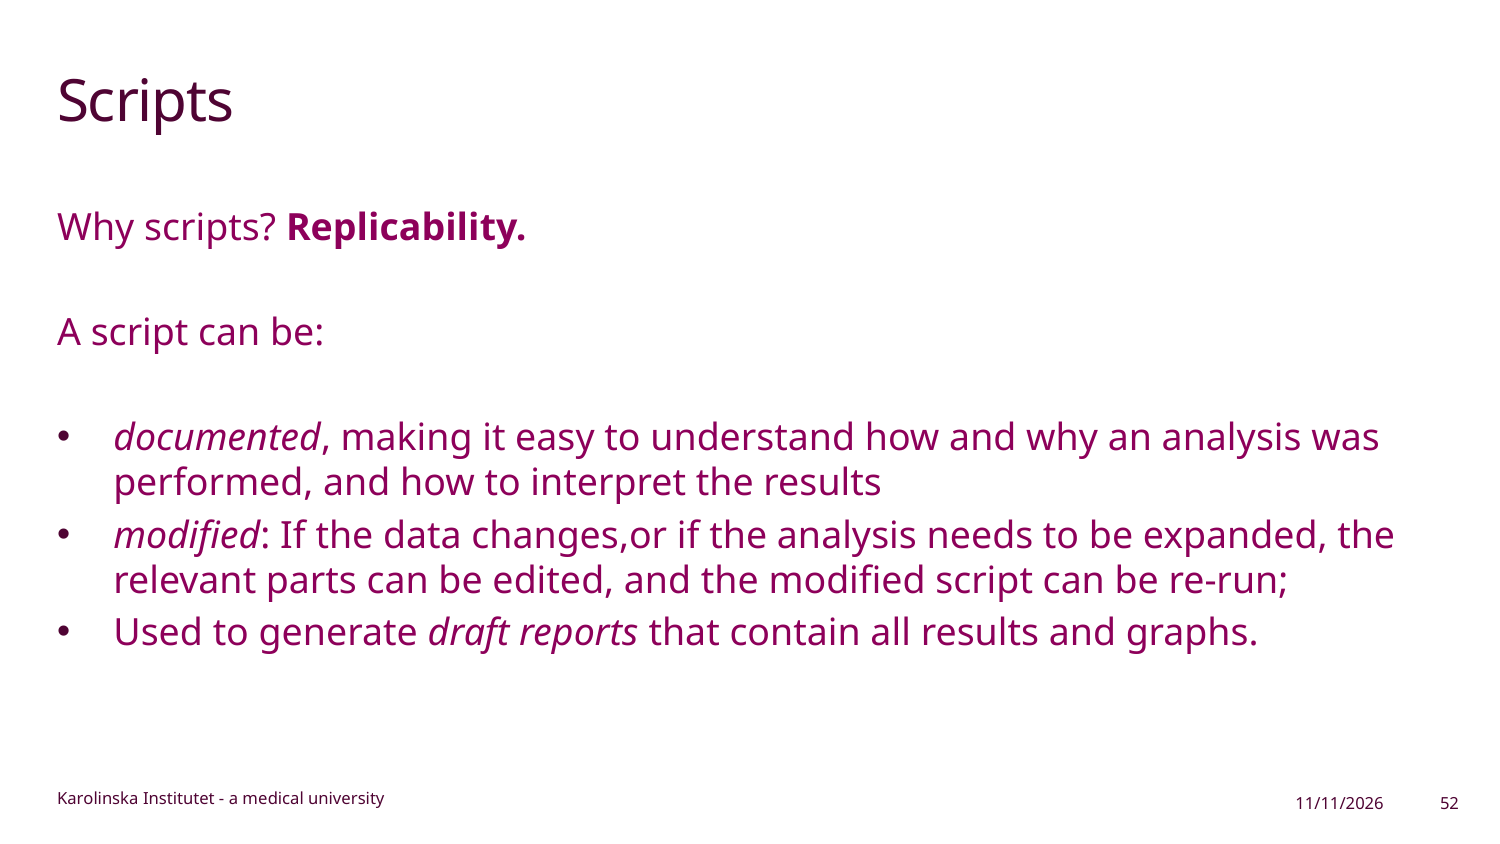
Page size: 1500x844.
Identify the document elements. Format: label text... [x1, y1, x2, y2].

list Why scripts? Replicability. A script can be: documented, making it easy to understand how and why an analysis was performed, and how to interpret the results modified: If the data changes,or if the analysis needs to be expanded, the relevant parts can be edited, and the modified script can be re-run; Used to generate draft reports that contain all results and graphs. [41, 195, 1458, 720]
footer Karolinska Institutet - a medical university [41, 785, 408, 814]
slide_number 52 [1361, 785, 1474, 814]
title Scripts [41, 55, 1458, 195]
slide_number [1086, 785, 1361, 814]
